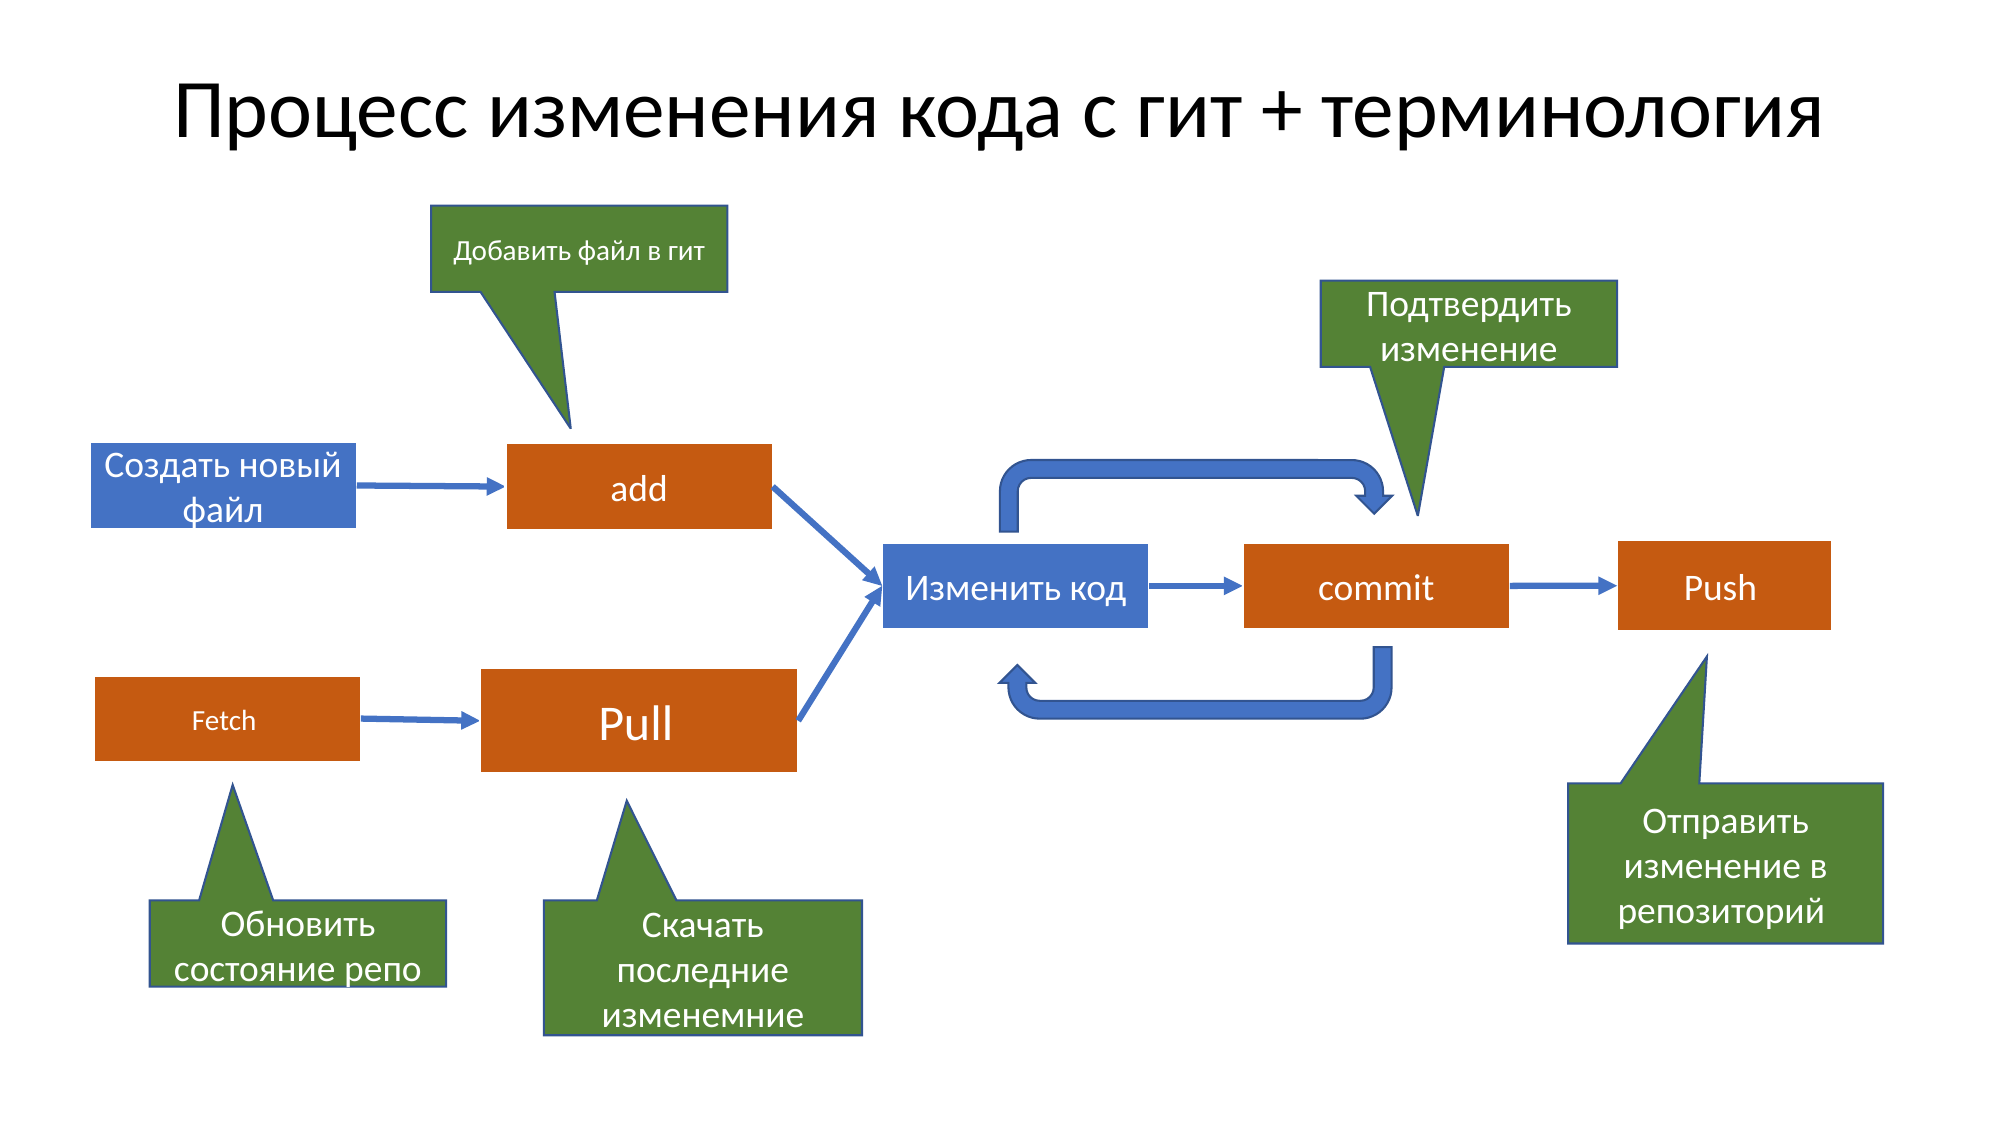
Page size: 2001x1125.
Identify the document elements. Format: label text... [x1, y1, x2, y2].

text_box add [504, 442, 774, 531]
text_box Добавить файл в гит [430, 204, 729, 430]
text_box Процесс изменения кода с гит + терминология [158, 46, 1842, 162]
text_box Скачать последние изменемние [542, 797, 864, 1037]
text_box [996, 646, 1393, 720]
text_box [998, 458, 1395, 533]
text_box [772, 486, 883, 586]
text_box Push [1616, 539, 1833, 632]
text_box Обновить состояние репо [148, 781, 448, 988]
text_box Изменить код [883, 542, 1150, 630]
text_box Fetch [93, 674, 362, 763]
text_box Создать новый файл [89, 441, 358, 530]
text_box commit [1242, 542, 1511, 630]
text_box Pull [479, 667, 799, 774]
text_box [798, 585, 883, 721]
text_box Подтвердить изменение [1319, 279, 1619, 517]
text_box Отправить изменение в репозиторий [1567, 652, 1885, 945]
